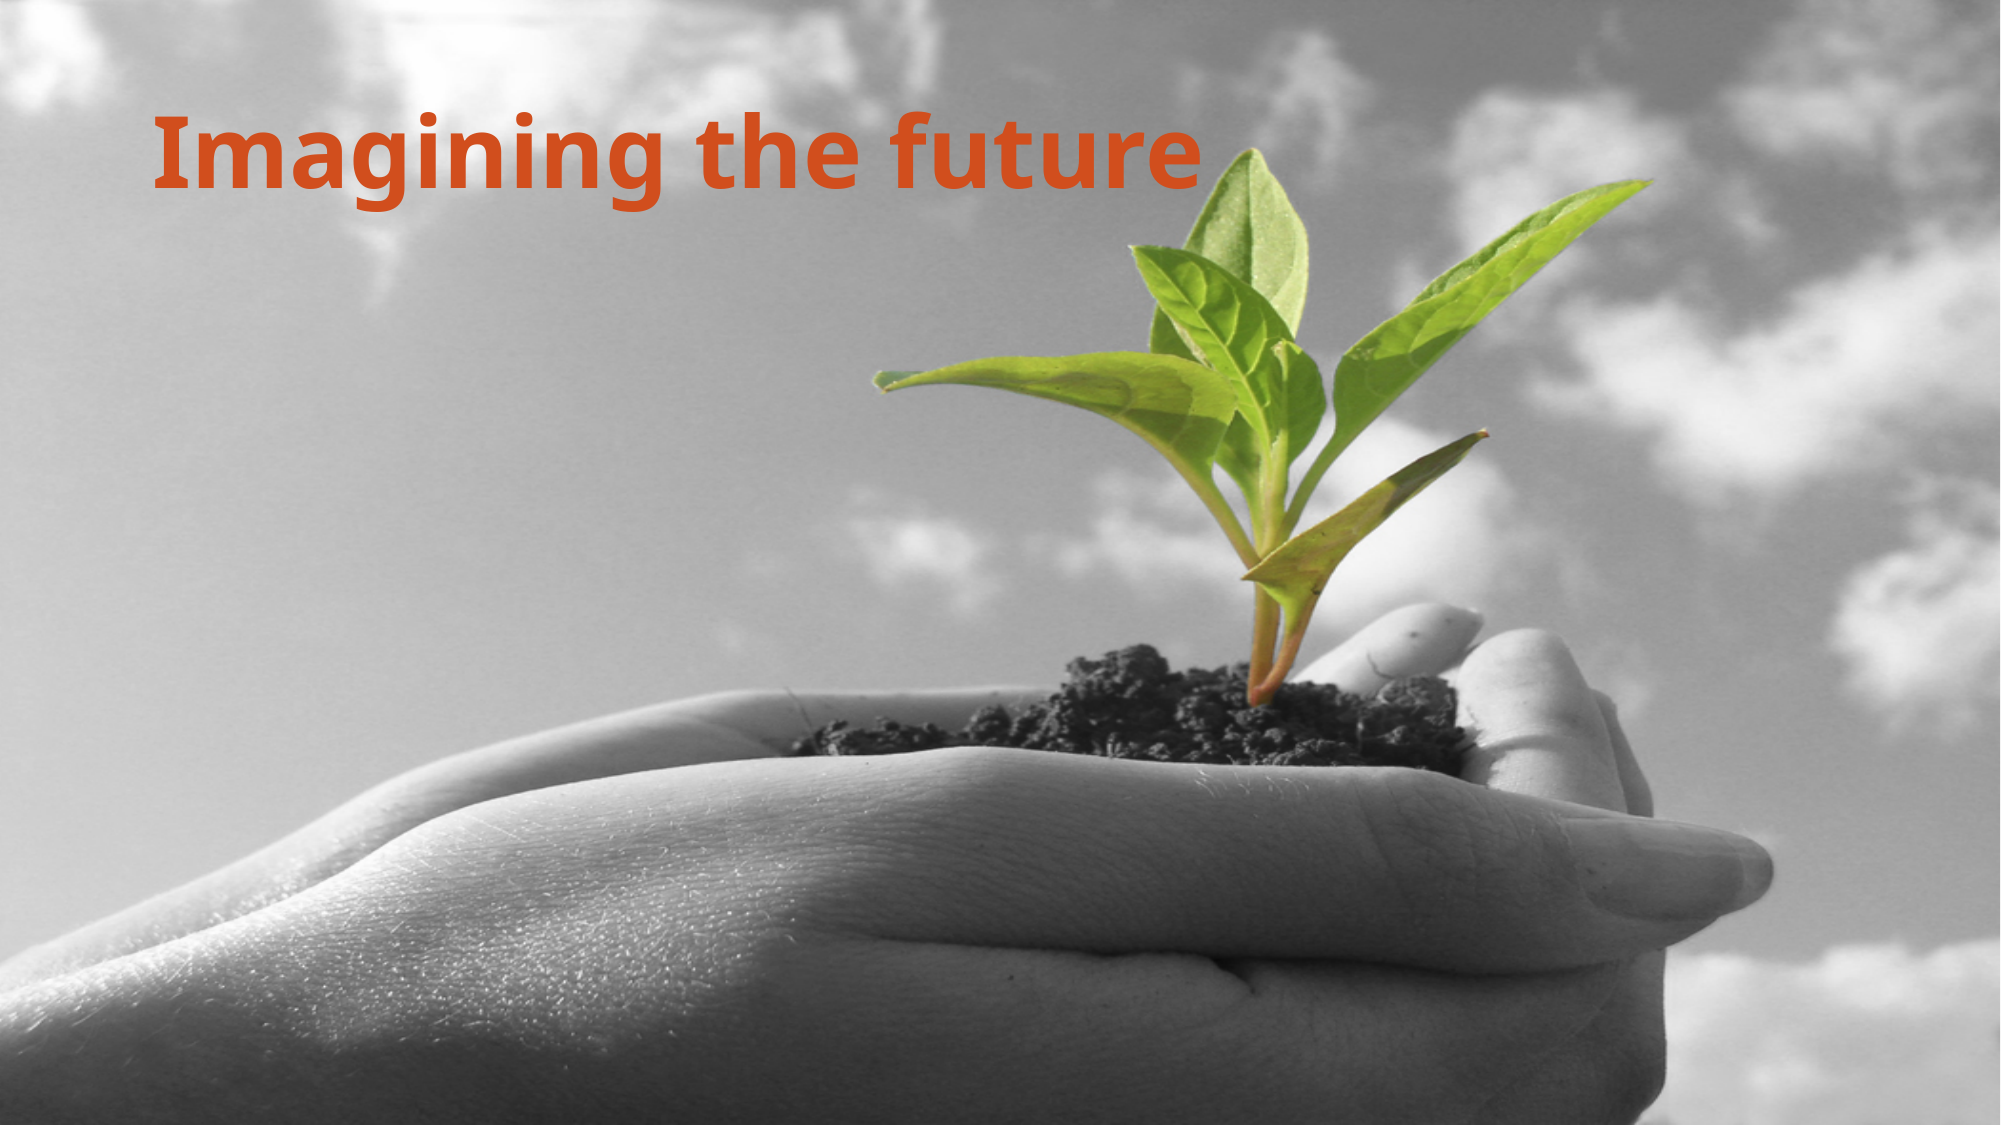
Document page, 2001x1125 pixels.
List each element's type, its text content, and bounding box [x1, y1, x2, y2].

title Imagining the future [137, 0, 1863, 218]
picture [0, 0, 2001, 1125]
